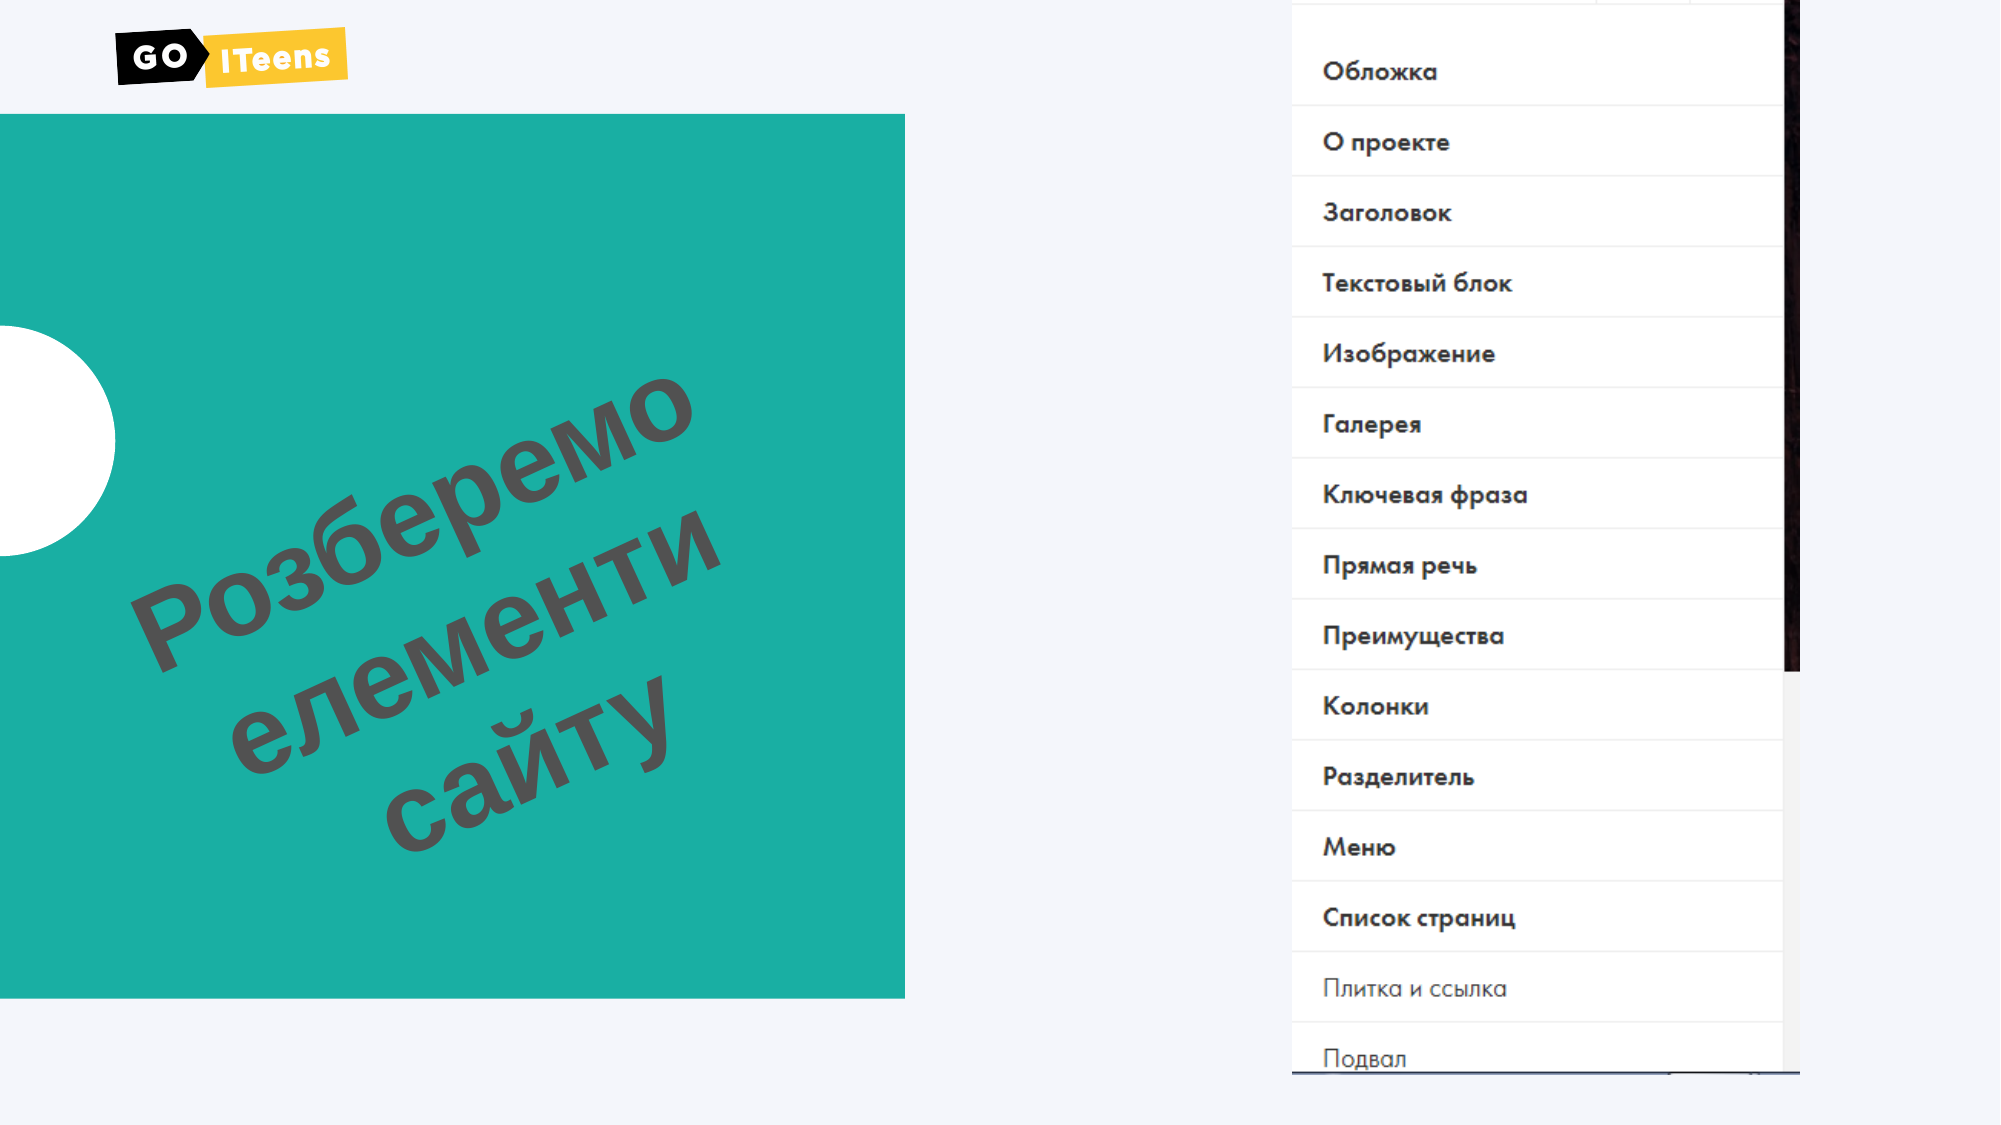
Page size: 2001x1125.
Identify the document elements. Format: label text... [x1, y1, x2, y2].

text_box Розберемо елементи сайту [26, 277, 911, 986]
picture [1292, 0, 1800, 1076]
picture [115, 27, 348, 88]
